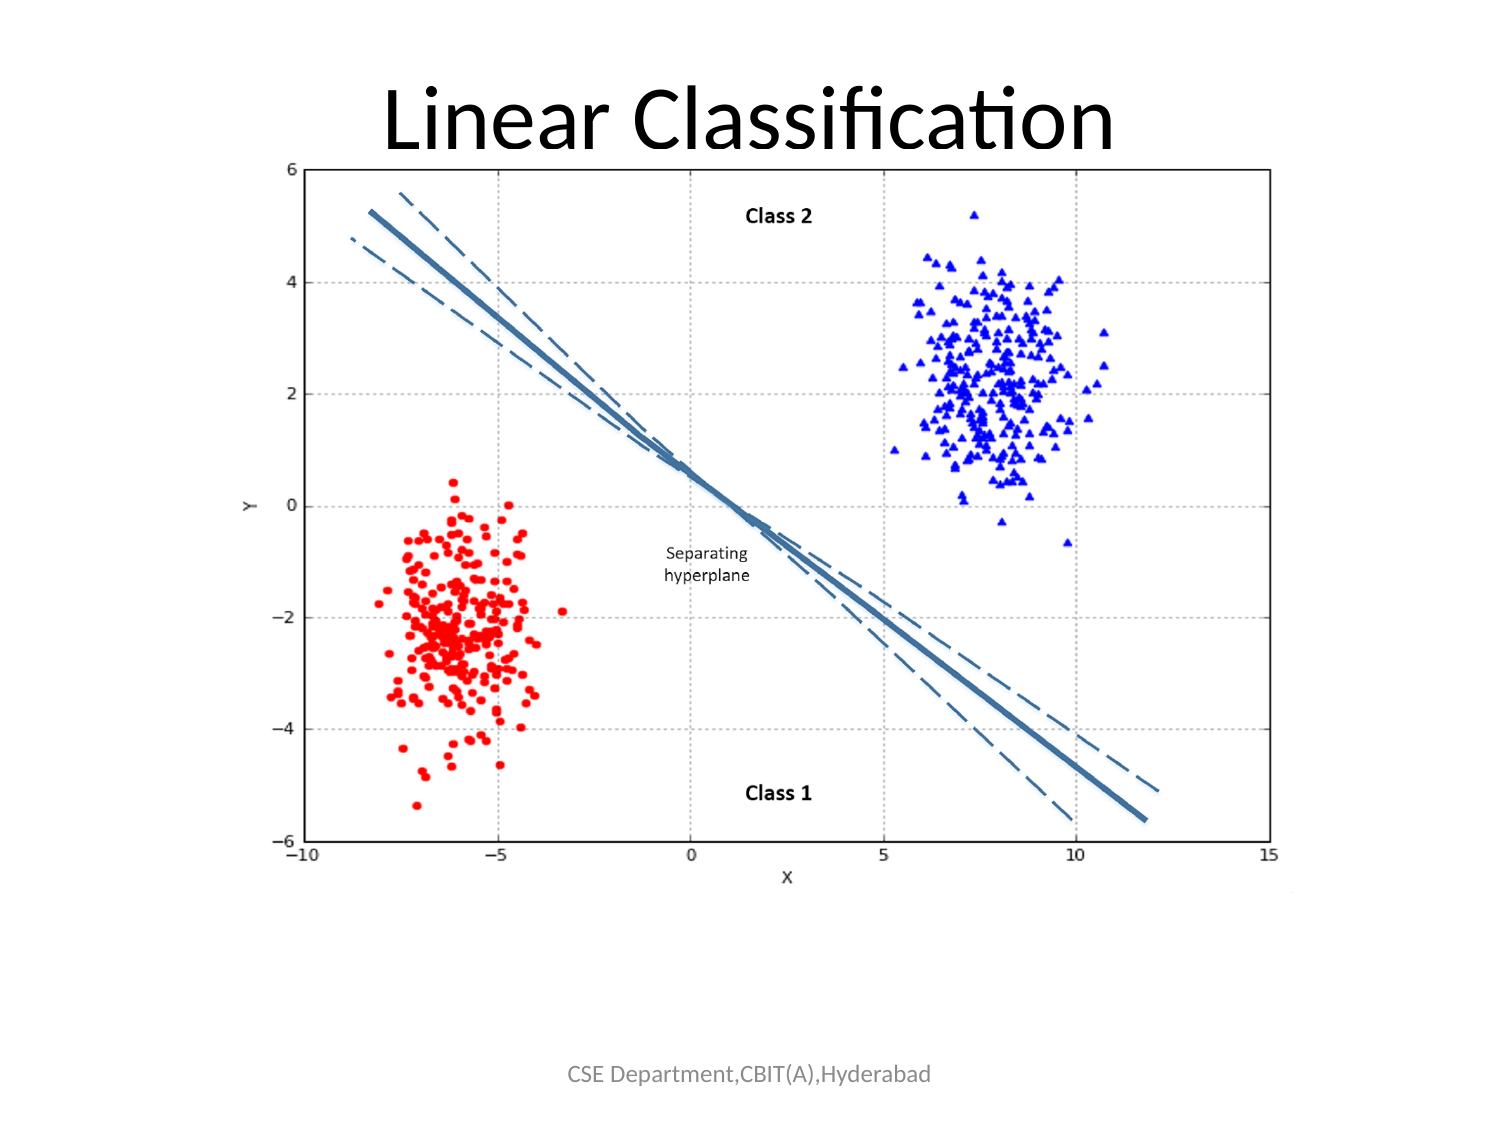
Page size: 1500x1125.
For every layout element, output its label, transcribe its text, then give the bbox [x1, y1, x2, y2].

footer CSE Department,CBIT(A),Hyderabad [512, 1042, 988, 1103]
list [237, 149, 1293, 893]
title Linear Classification [75, 37, 1425, 188]
